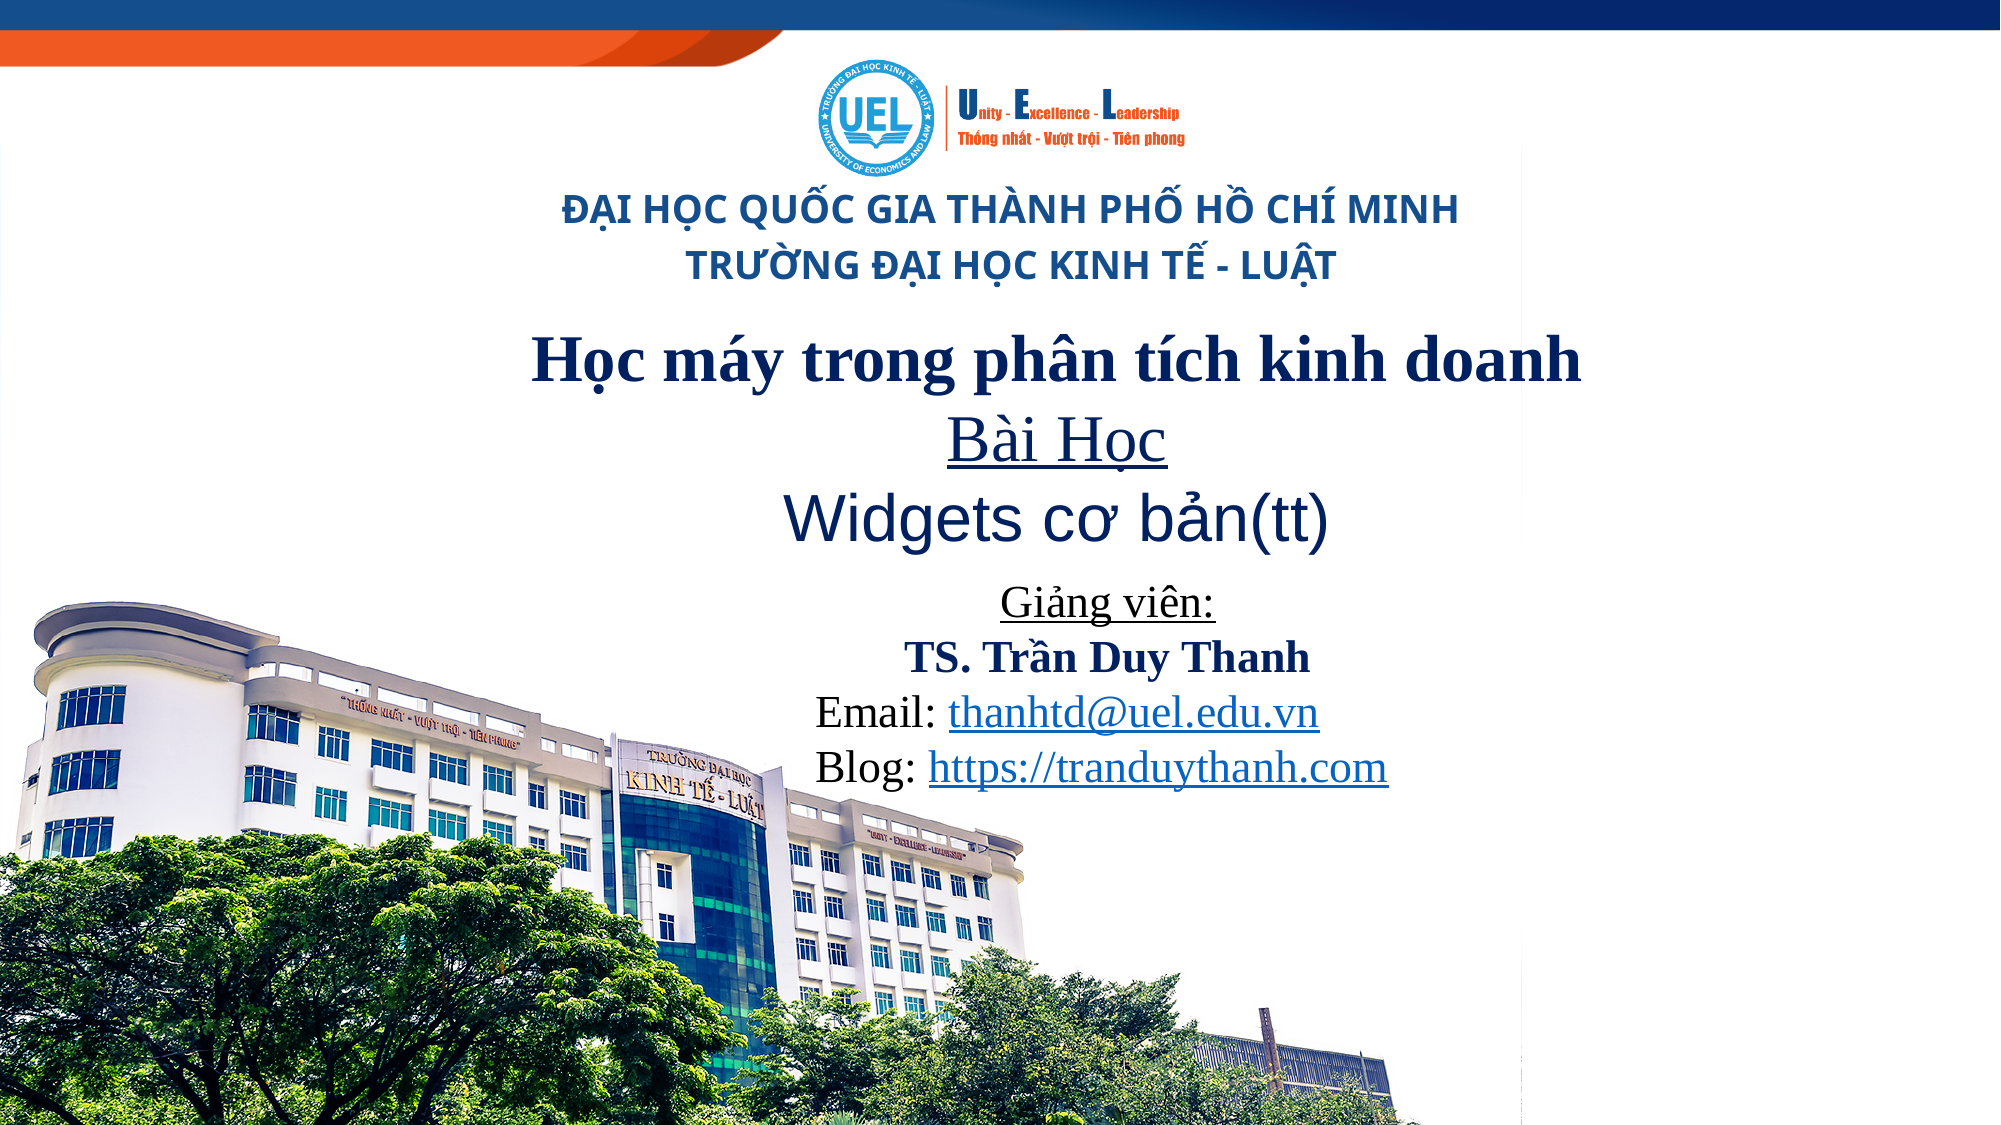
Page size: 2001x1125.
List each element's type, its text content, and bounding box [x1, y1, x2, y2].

text_box Học máy trong phân tích kinh doanh Bài Học Widgets cơ bản(tt) [338, 278, 1777, 591]
picture [0, 0, 2001, 1125]
text_box Giảng viên: TS. Trần Duy Thanh Email: thanhtd@uel.edu.vn Blog: https://tranduythanh.com [800, 564, 1416, 800]
